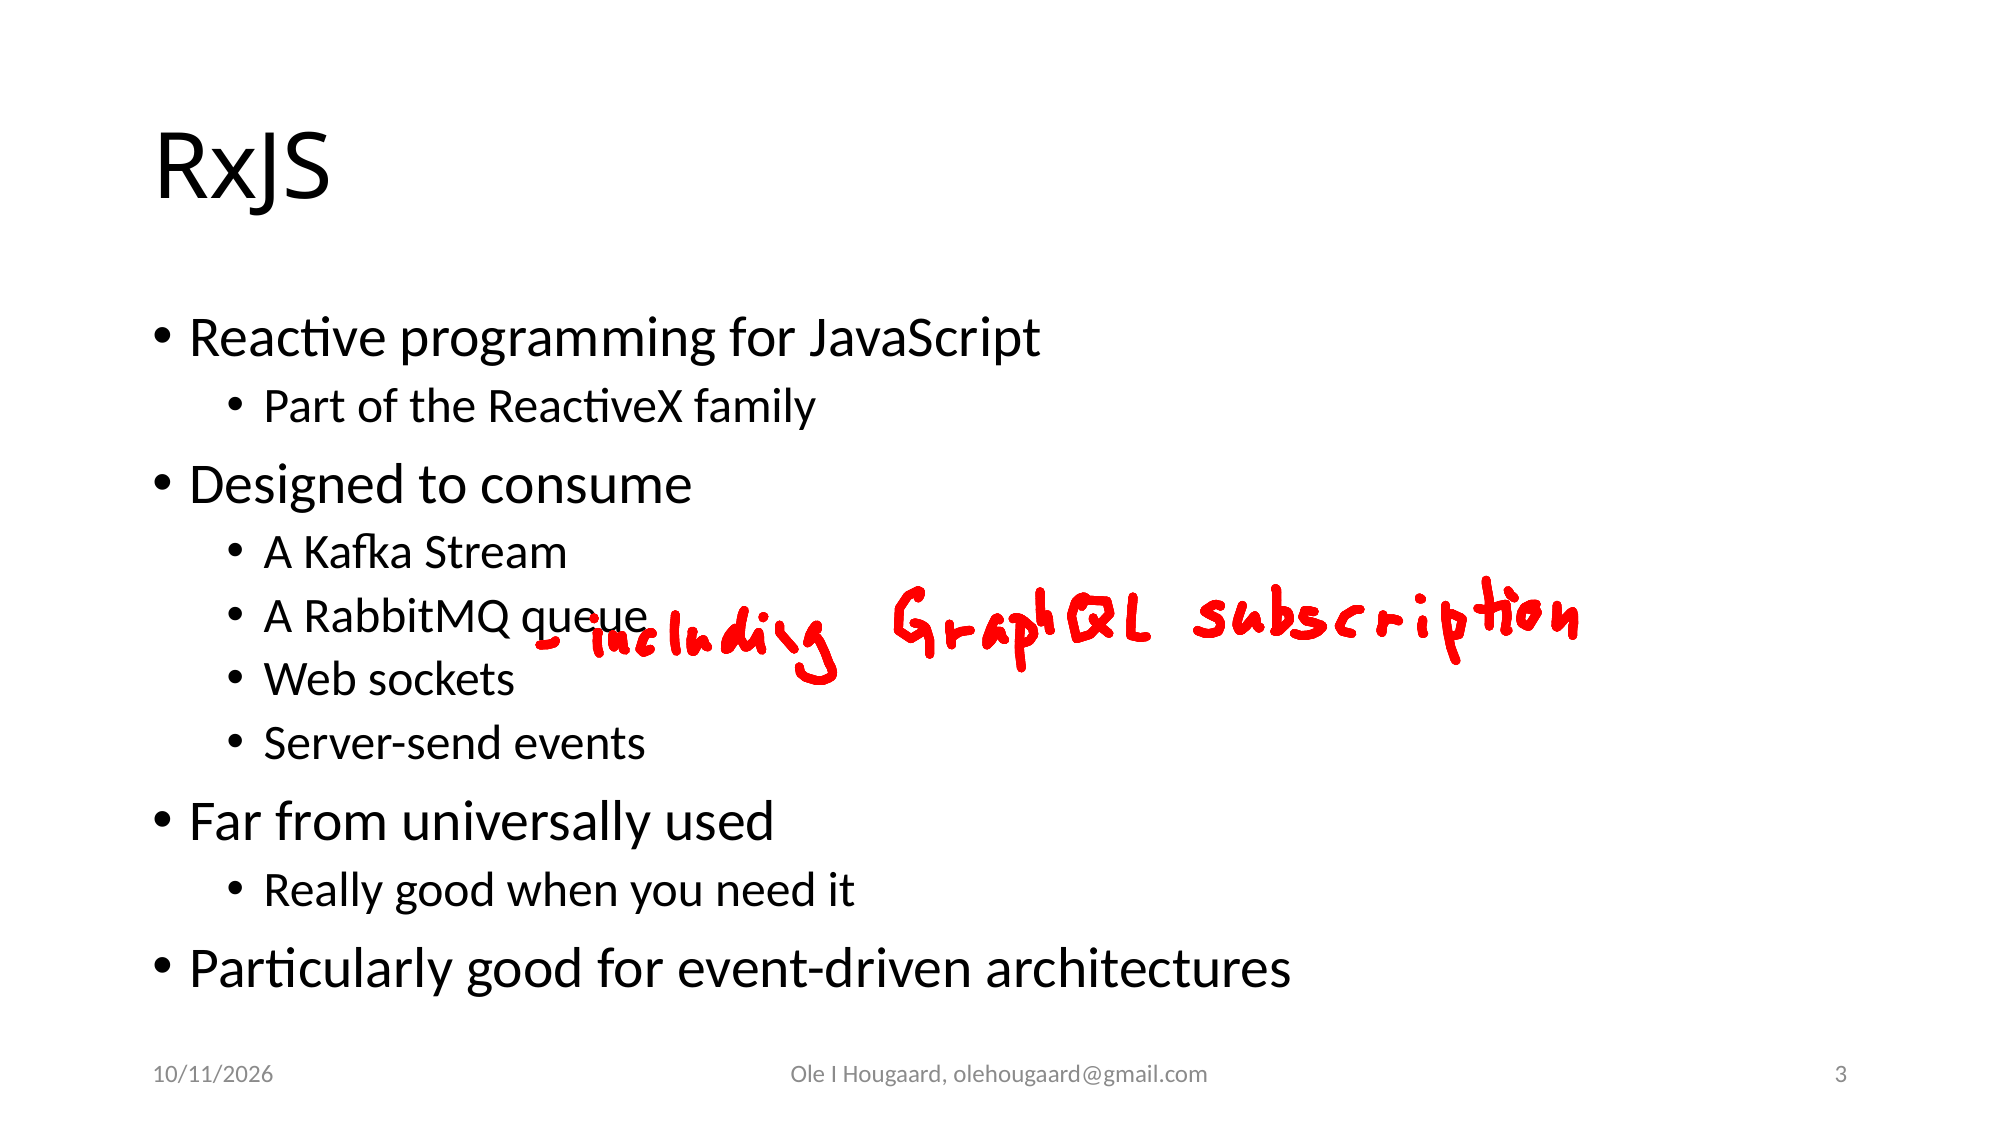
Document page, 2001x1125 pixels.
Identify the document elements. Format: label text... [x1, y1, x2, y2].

slide_number 3 [1412, 1042, 1863, 1103]
title RxJS [137, 59, 1863, 278]
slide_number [137, 1042, 588, 1103]
footer Ole I Hougaard, olehougaard@gmail.com [662, 1042, 1338, 1103]
list Reactive programming for JavaScript Part of the ReactiveX family Designed to consume A Kafka Stream A RabbitMQ queue Web sockets Server-send events Far from universally used Really good when you need it Particularly good for event-driven architectures [137, 299, 1863, 1014]
